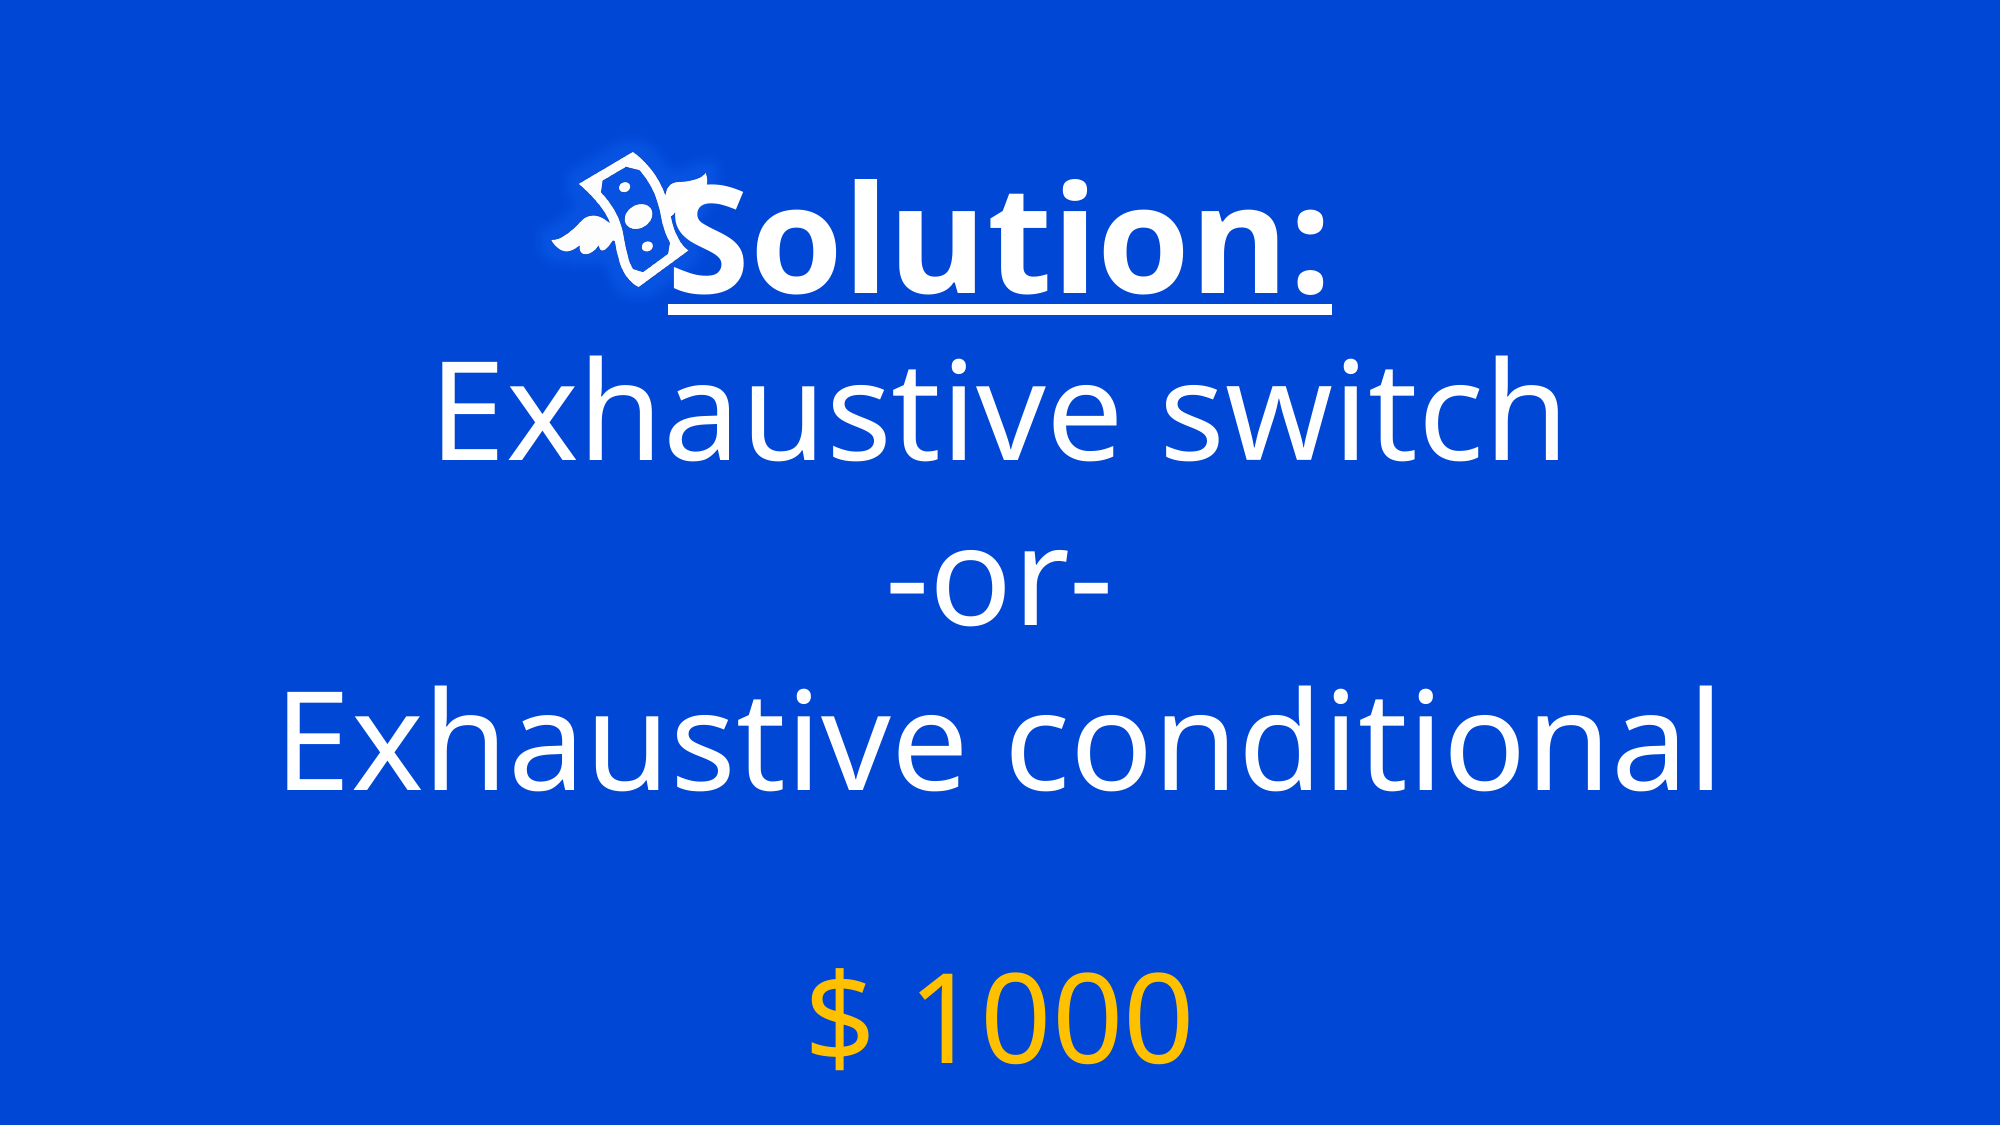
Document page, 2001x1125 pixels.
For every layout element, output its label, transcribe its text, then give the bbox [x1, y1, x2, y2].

text_box Solution: Exhaustive switch -or- Exhaustive conditional [0, 135, 2000, 826]
text_box $ 1000 [761, 930, 1239, 1096]
